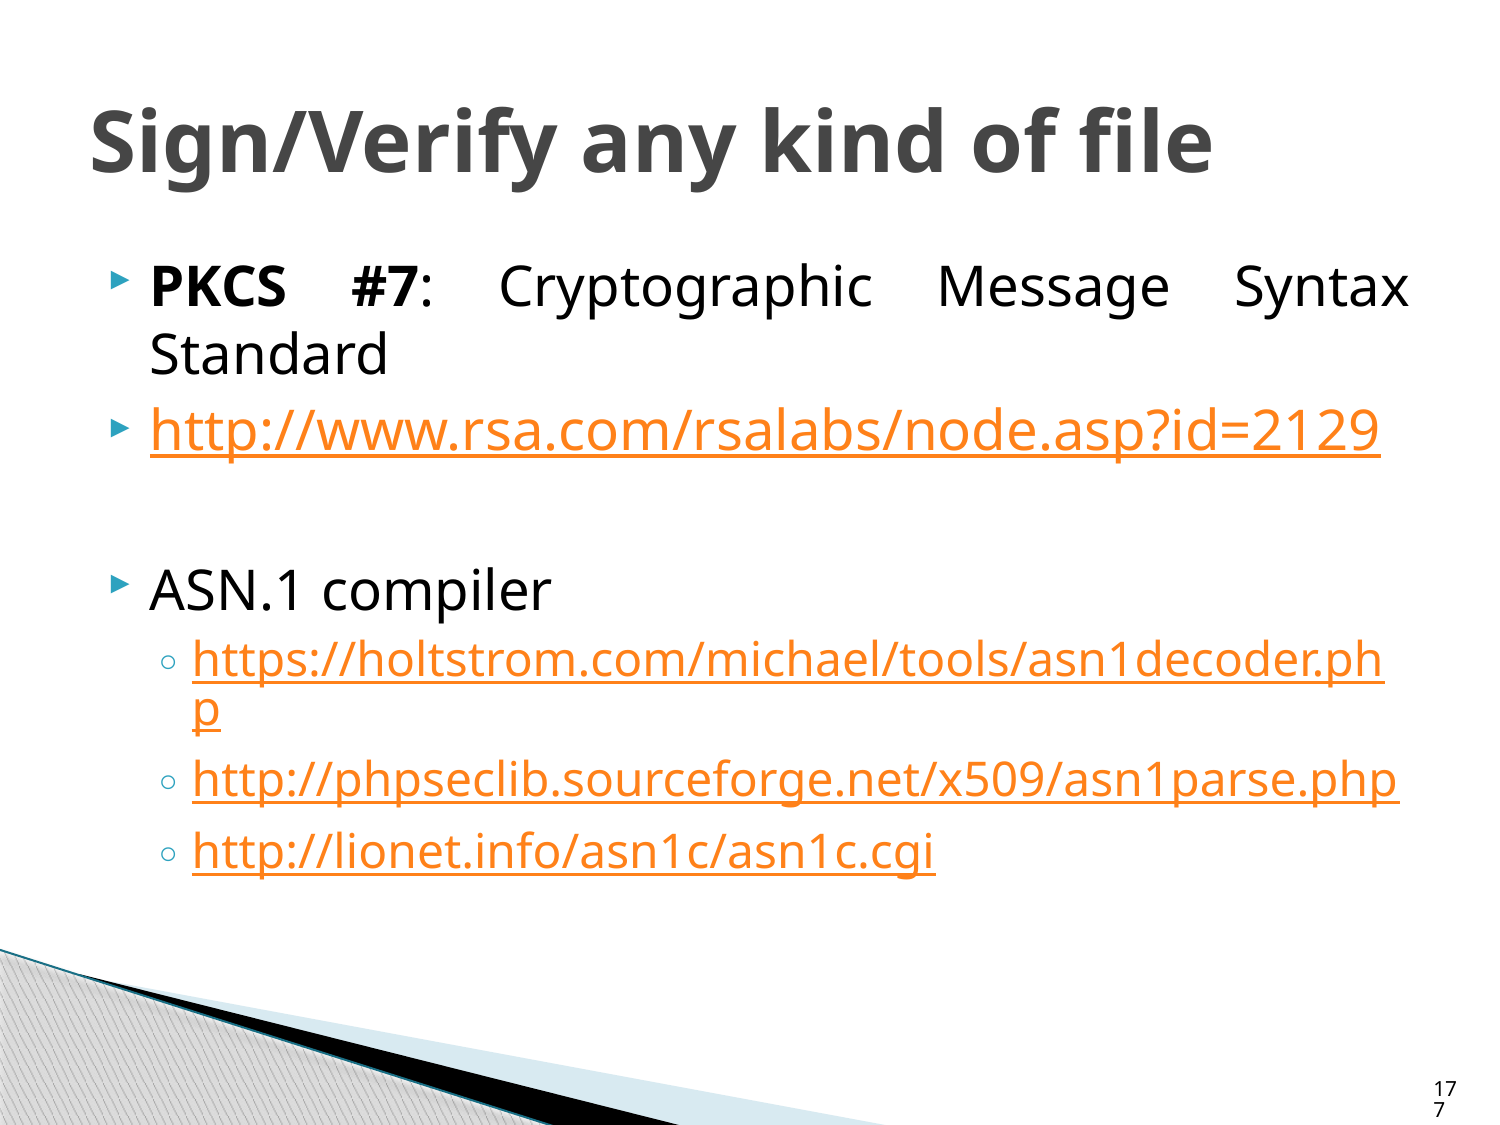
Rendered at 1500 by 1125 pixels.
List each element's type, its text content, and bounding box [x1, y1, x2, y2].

slide_number 177 [1418, 1051, 1479, 1112]
title Sign/Verify any kind of file [75, 45, 1425, 233]
list PKCS #7: Cryptographic Message Syntax Standard http://www.rsa.com/rsalabs/node.asp?id=2129 ASN.1 compiler https://holtstrom.com/michael/tools/asn1decoder.php http://phpseclib.sourceforge.net/x509/asn1parse.php http://lionet.info/asn1c/asn1c.cgi [75, 243, 1425, 986]
